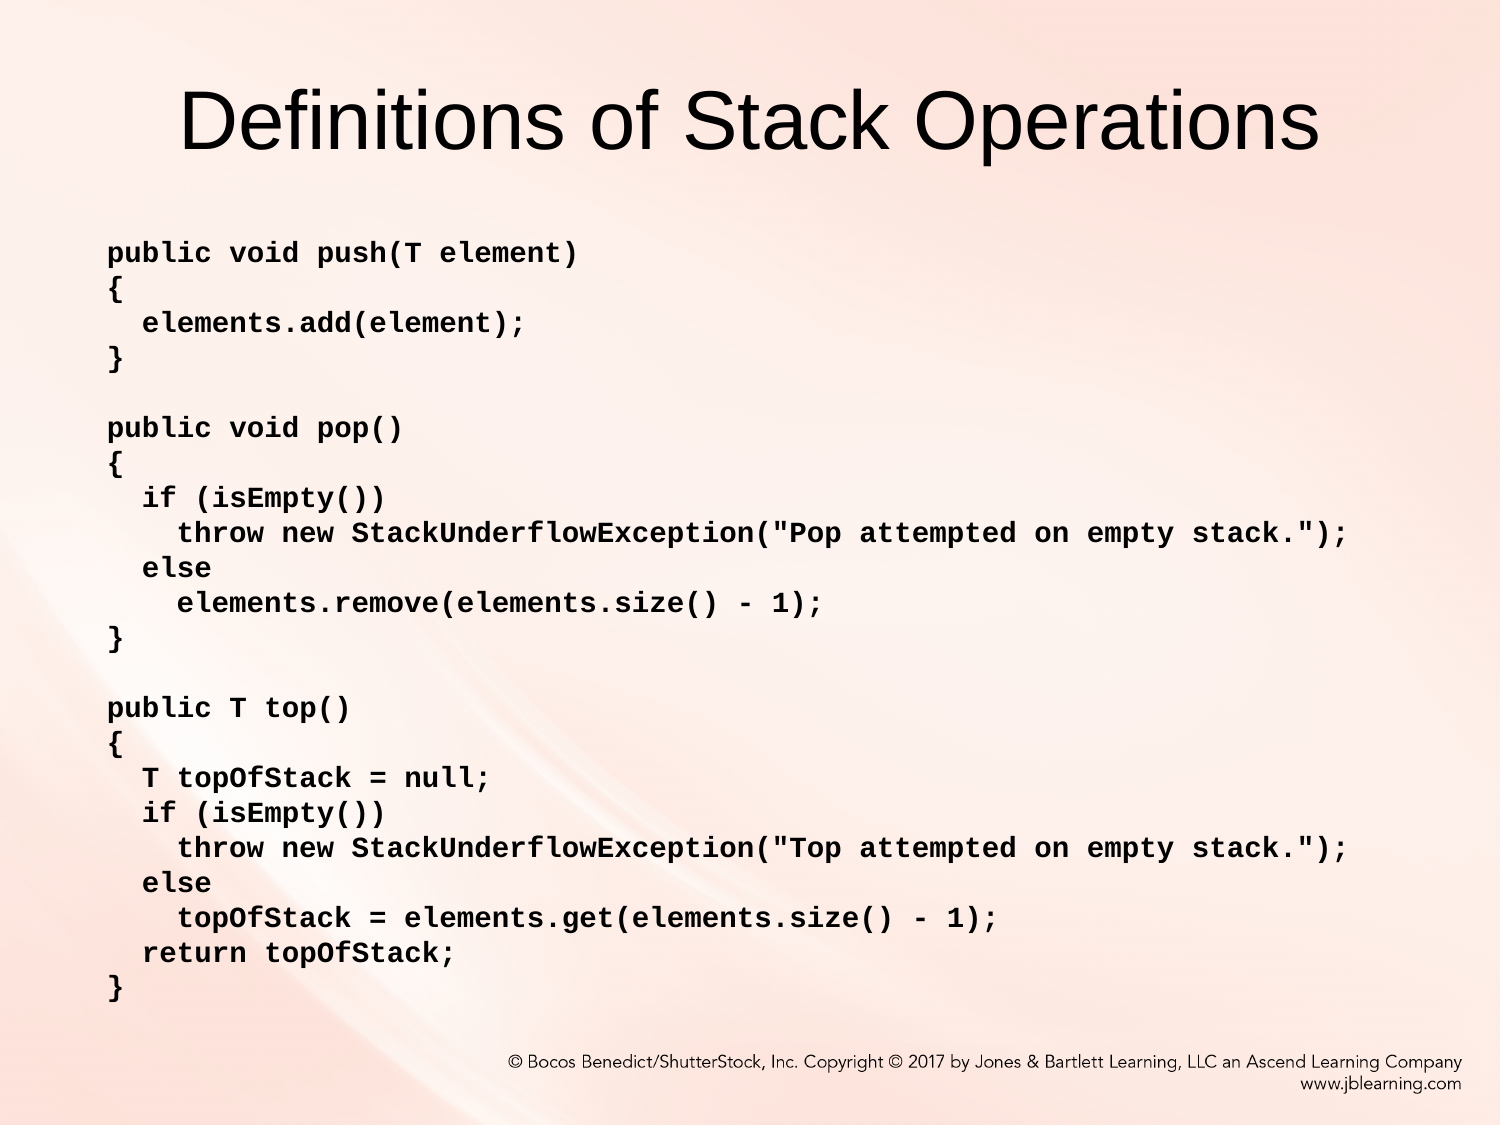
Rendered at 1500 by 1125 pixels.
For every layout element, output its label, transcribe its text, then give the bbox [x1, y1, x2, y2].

text_box public void push(T element) { elements.add(element); } public void pop() { if (isEmpty()) throw new StackUnderflowException("Pop attempted on empty stack."); else elements.remove(elements.size() - 1); } public T top() { T topOfStack = null; if (isEmpty()) throw new StackUnderflowException("Top attempted on empty stack."); else topOfStack = elements.get(elements.size() - 1); return topOfStack; } [92, 226, 1365, 1046]
picture [0, 0, 1500, 1125]
title Definitions of Stack Operations [75, 45, 1425, 188]
